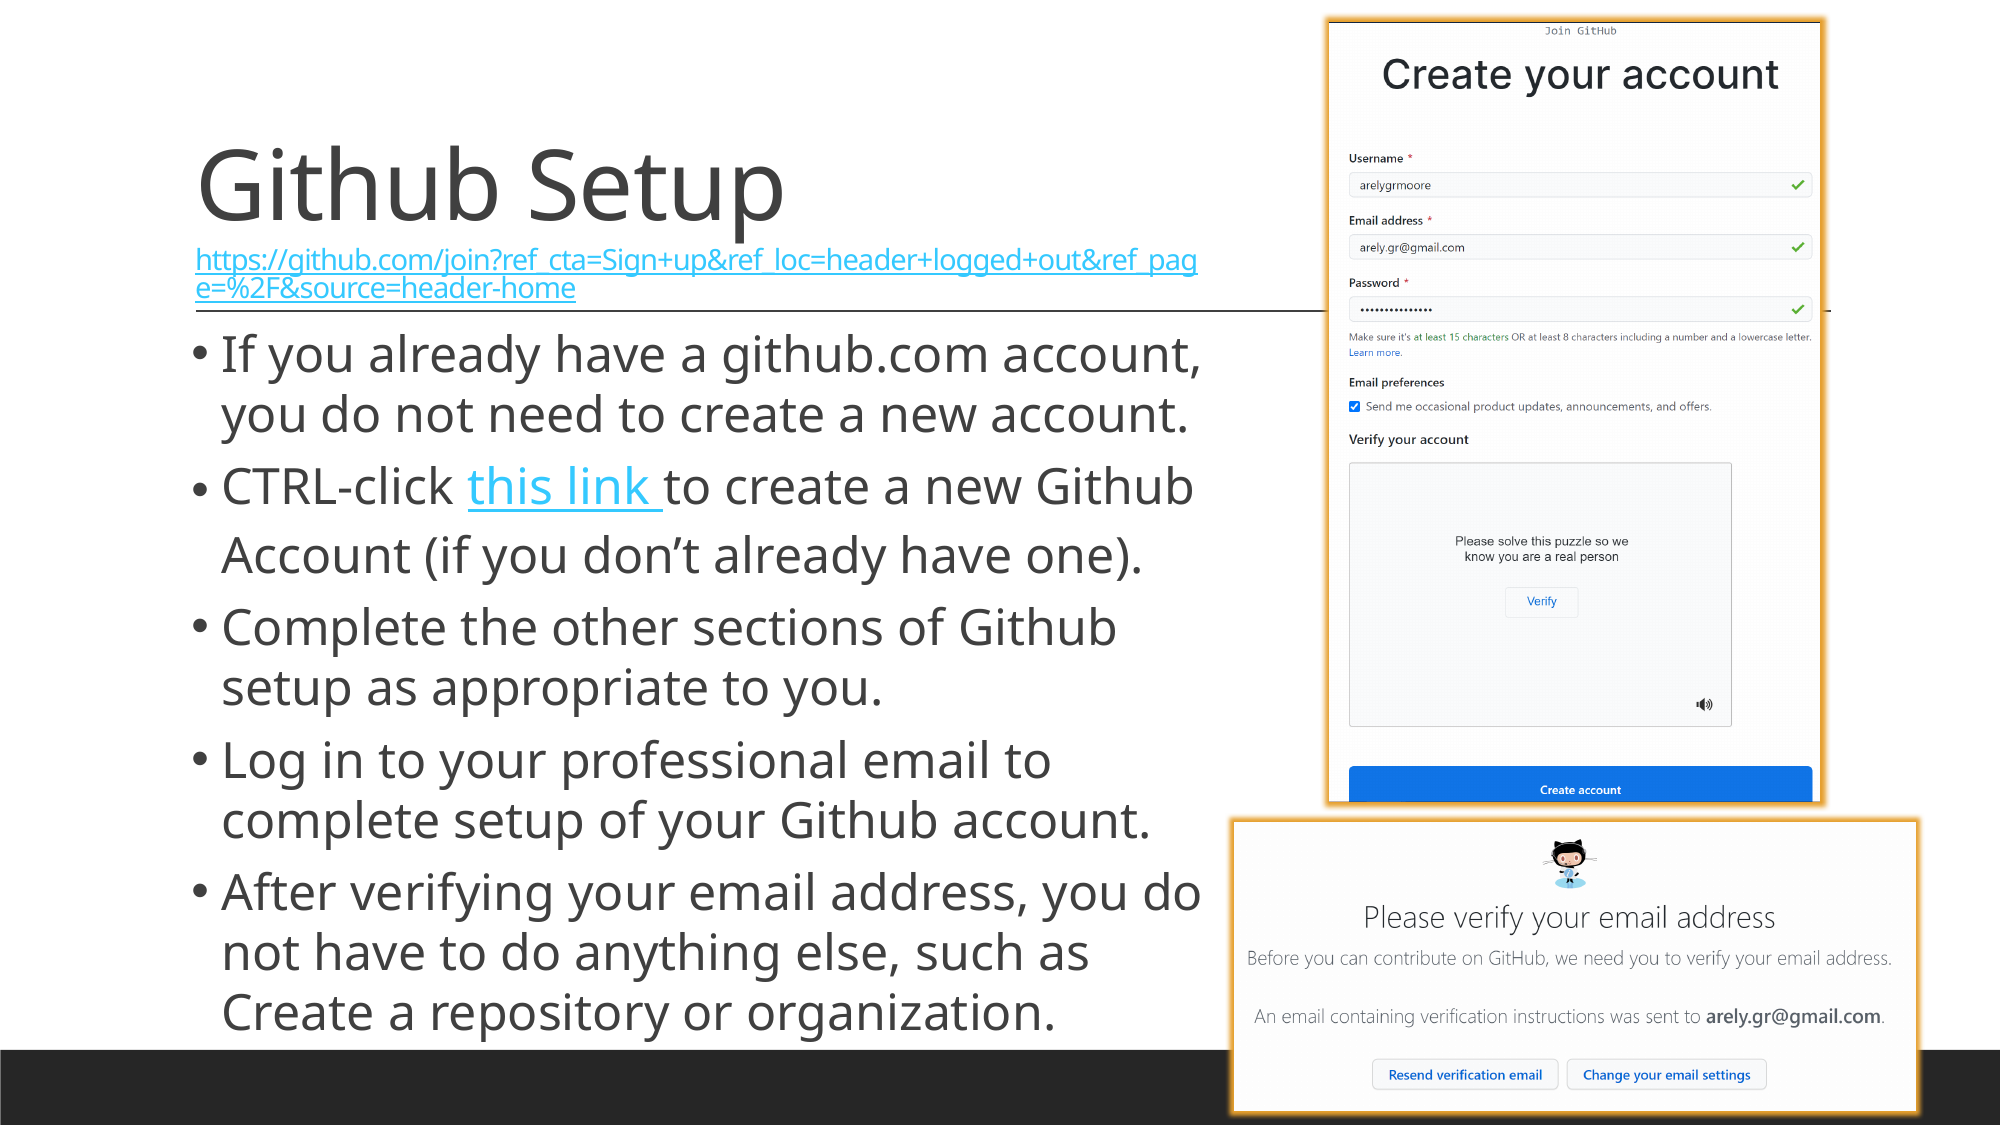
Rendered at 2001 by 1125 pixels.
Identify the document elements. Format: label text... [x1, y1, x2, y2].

picture [1329, 21, 1821, 802]
picture [1233, 821, 1916, 1111]
title Github Setup https://github.com/join?ref_cta=Sign+up&ref_loc=header+logged+out&ref_page=%2F&source=header-home [180, 47, 1214, 285]
list If you already have a github.com account, you do not need to create a new account. CTRL-click this link to create a new Github Account (if you don’t already have one). Complete the other sections of Github setup as appropriate to you. Log in to your professional email to complete setup of your Github account. After verifying your email address, you do not have to do anything else, such as Create a repository or organization. [158, 313, 1214, 1050]
